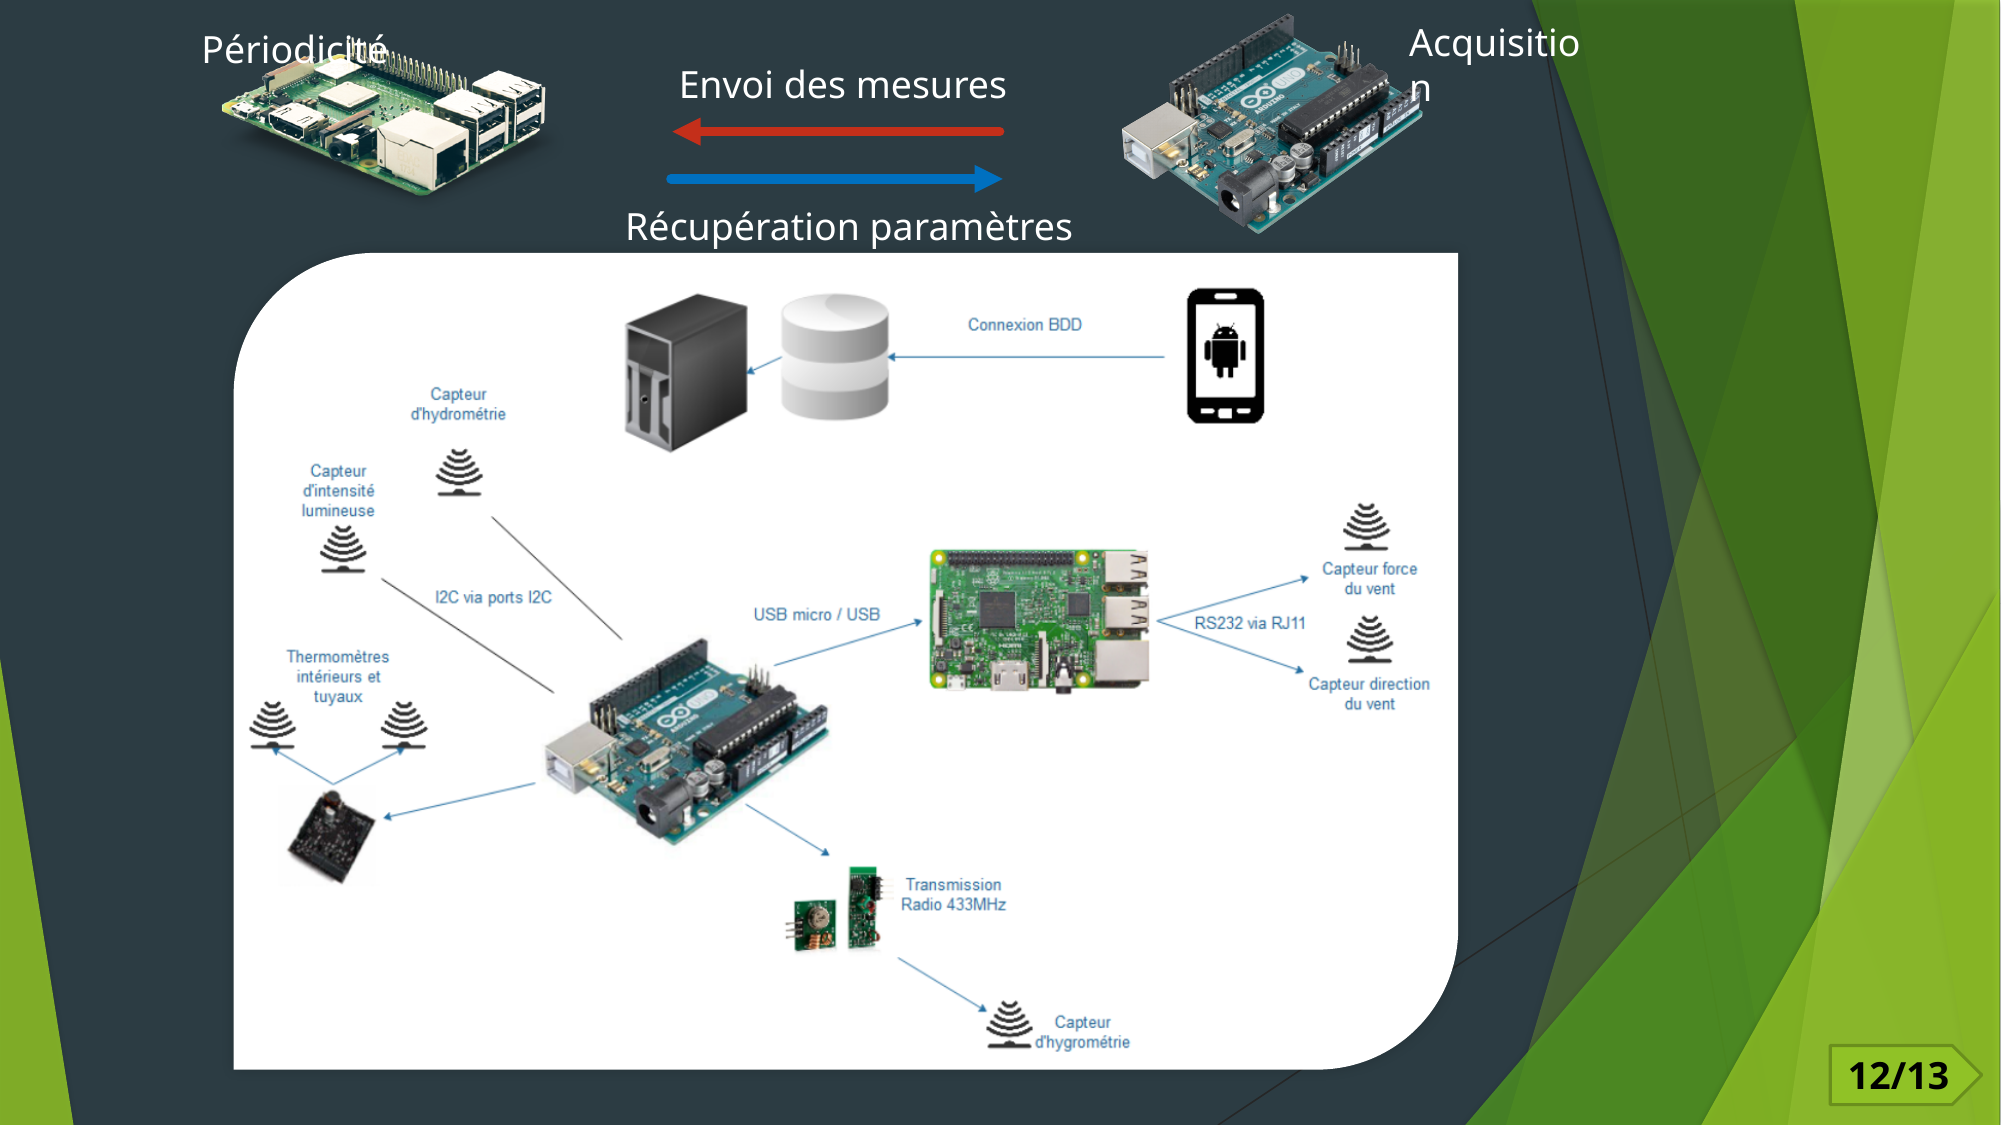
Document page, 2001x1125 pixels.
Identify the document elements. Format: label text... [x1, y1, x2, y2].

picture [1117, 11, 1425, 235]
text_box Envoi des mesures [663, 54, 1029, 114]
text_box Récupération paramètres [610, 195, 1116, 246]
text_box 12/13 [1828, 1043, 1983, 1107]
text_box Acquisition [1426, 11, 1613, 162]
picture [209, 30, 576, 216]
picture [240, 259, 1452, 1063]
text_box Périodicité [186, 18, 533, 79]
